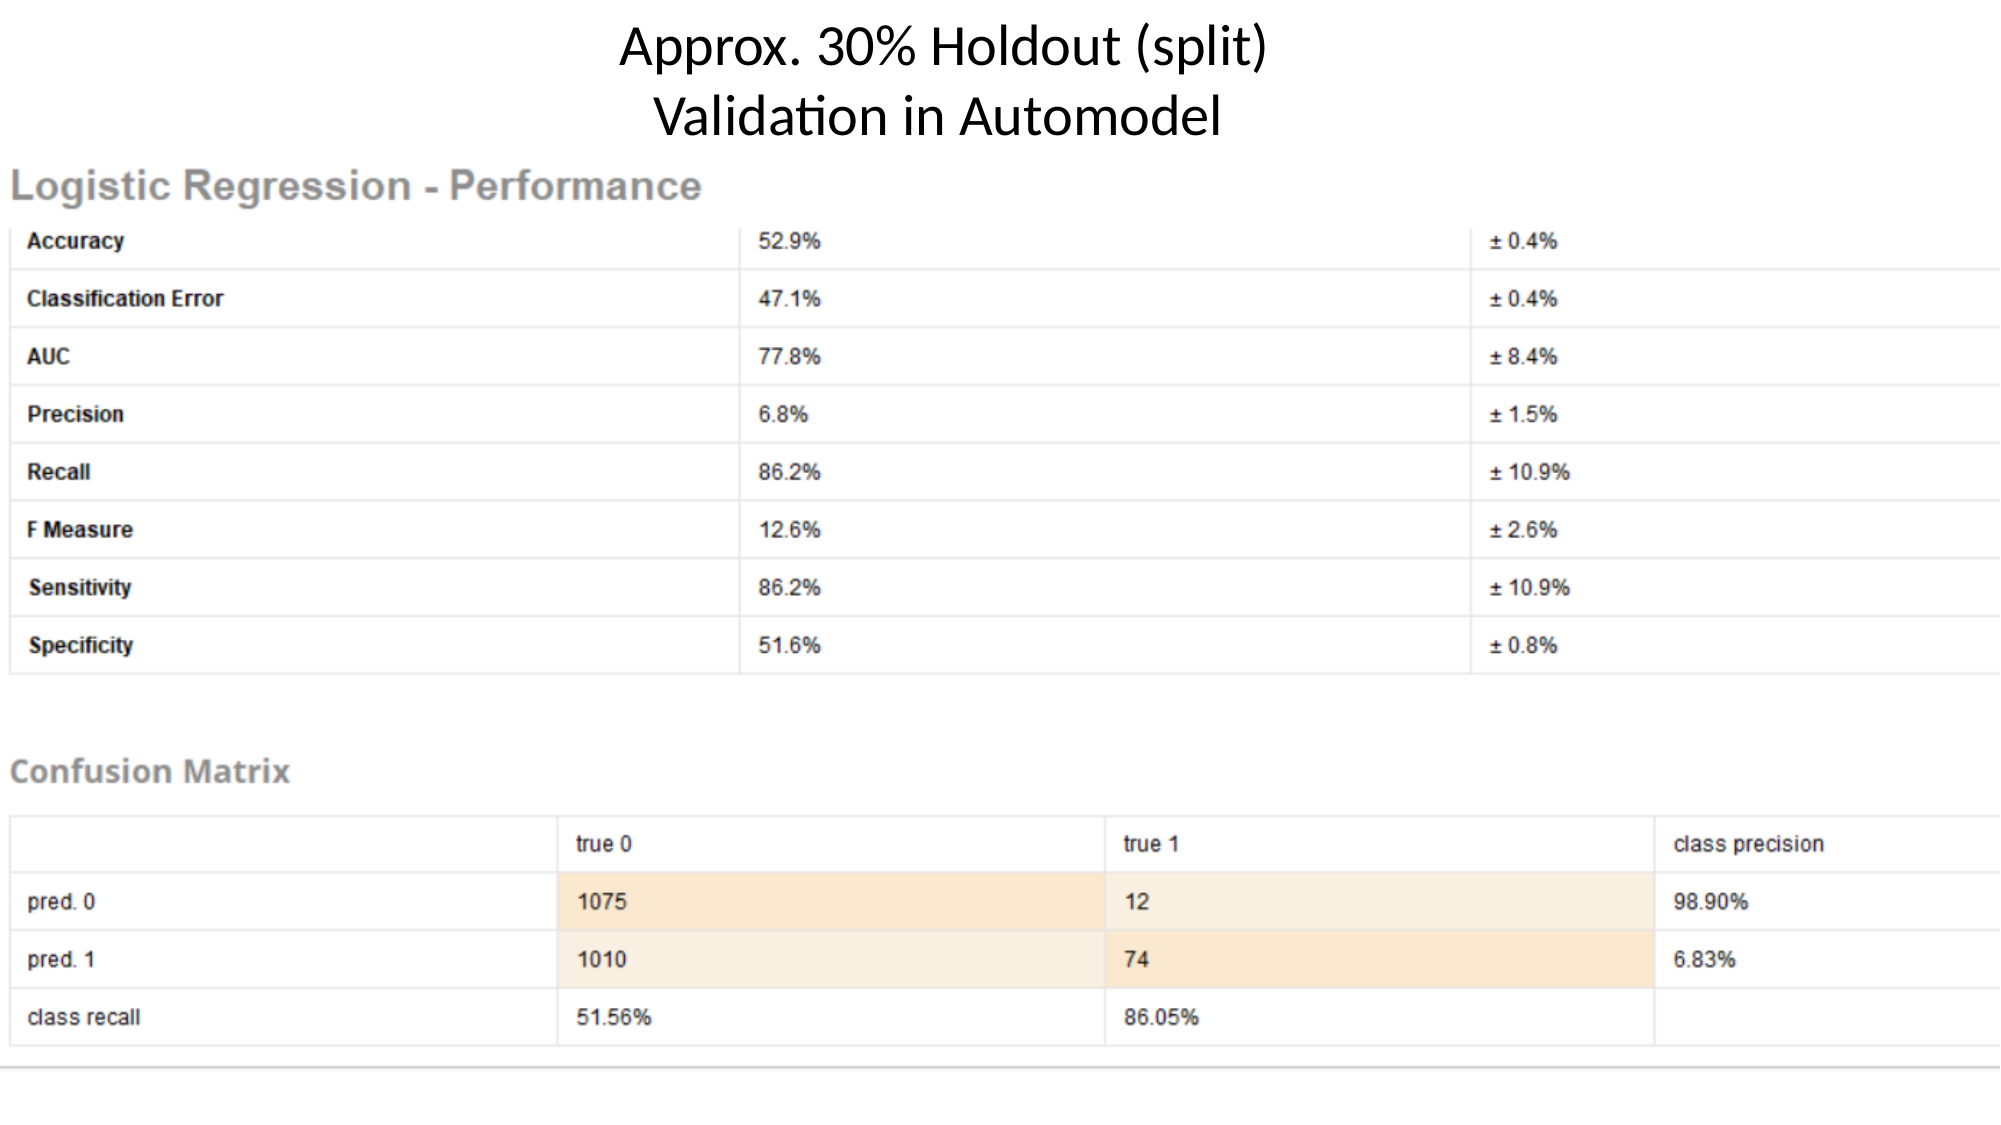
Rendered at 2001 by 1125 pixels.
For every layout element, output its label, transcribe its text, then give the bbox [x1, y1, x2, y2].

text_box Approx. 30% Holdout (split) Validation in Automodel [485, 0, 1404, 115]
picture [0, 115, 2000, 1072]
